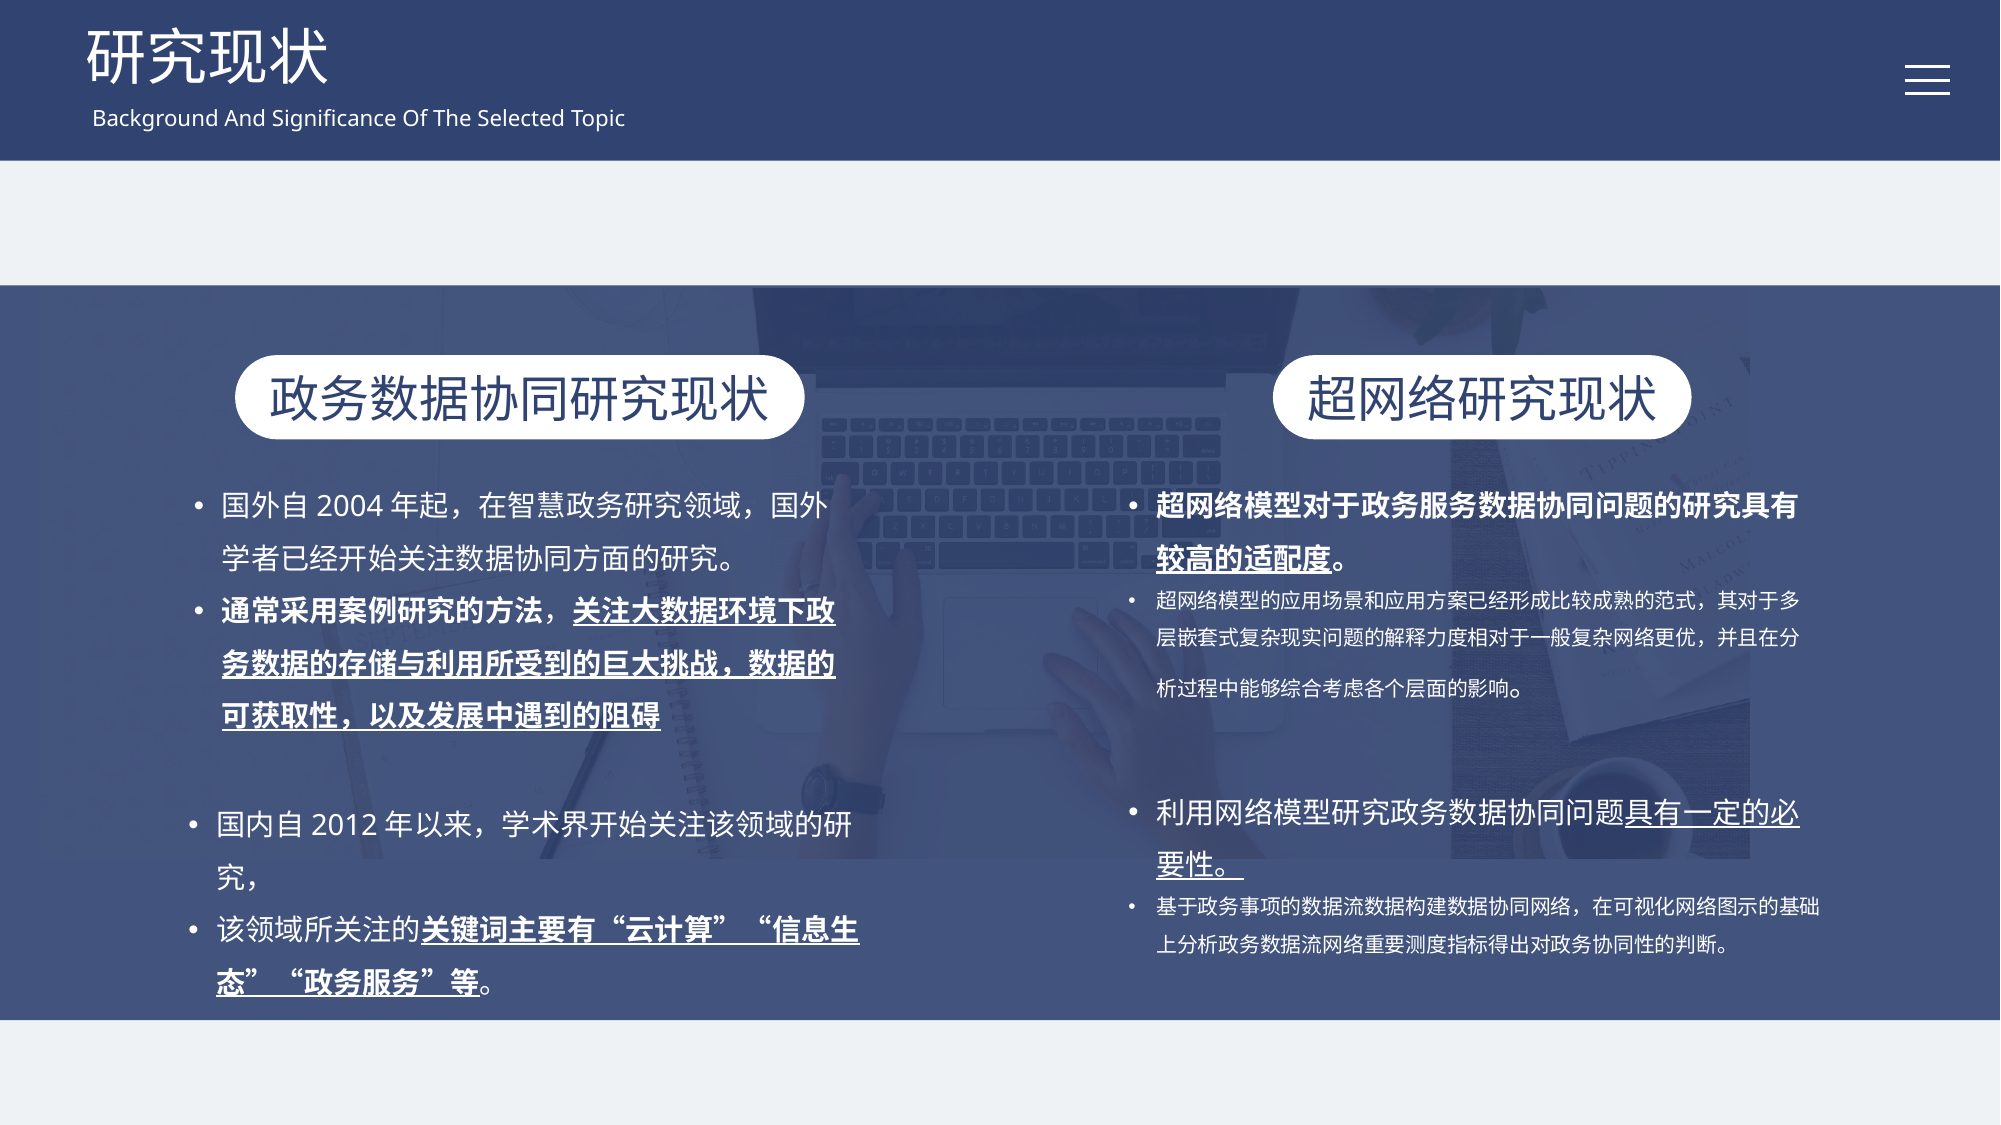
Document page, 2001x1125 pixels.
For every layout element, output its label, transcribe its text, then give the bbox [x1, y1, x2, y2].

text_box 国内自2012年以来，学术界开始关注该领域的研究， 该领域所关注的关键词主要有“云计算”“信息生态”“政务服务”等。 [173, 859, 885, 1007]
text_box 研究现状 [70, 10, 345, 99]
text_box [1904, 66, 1950, 94]
text_box 利用网络模型研究政务数据协同问题具有一定的必要性。 基于政务事项的数据流数据构建数据协同网络，在可视化网络图示的基础上分析政务数据流网络重要测度指标得出对政务协同性的判断。 [1113, 769, 1843, 964]
text_box Background And Significance Of The Selected Topic [77, 96, 642, 139]
text_box [0, 0, 2000, 162]
text_box [0, 284, 2000, 1021]
text_box 超网络模型对于政务服务数据协同问题的研究具有较高的适配度。 超网络模型的应用场景和应用方案已经形成比较成熟的范式，其对于多层嵌套式复杂现实问题的解释力度相对于一般复杂网络更优，并且在分析过程中能够综合考虑各个层面的影响。 [1750, 462, 1825, 710]
picture [39, 288, 1750, 859]
